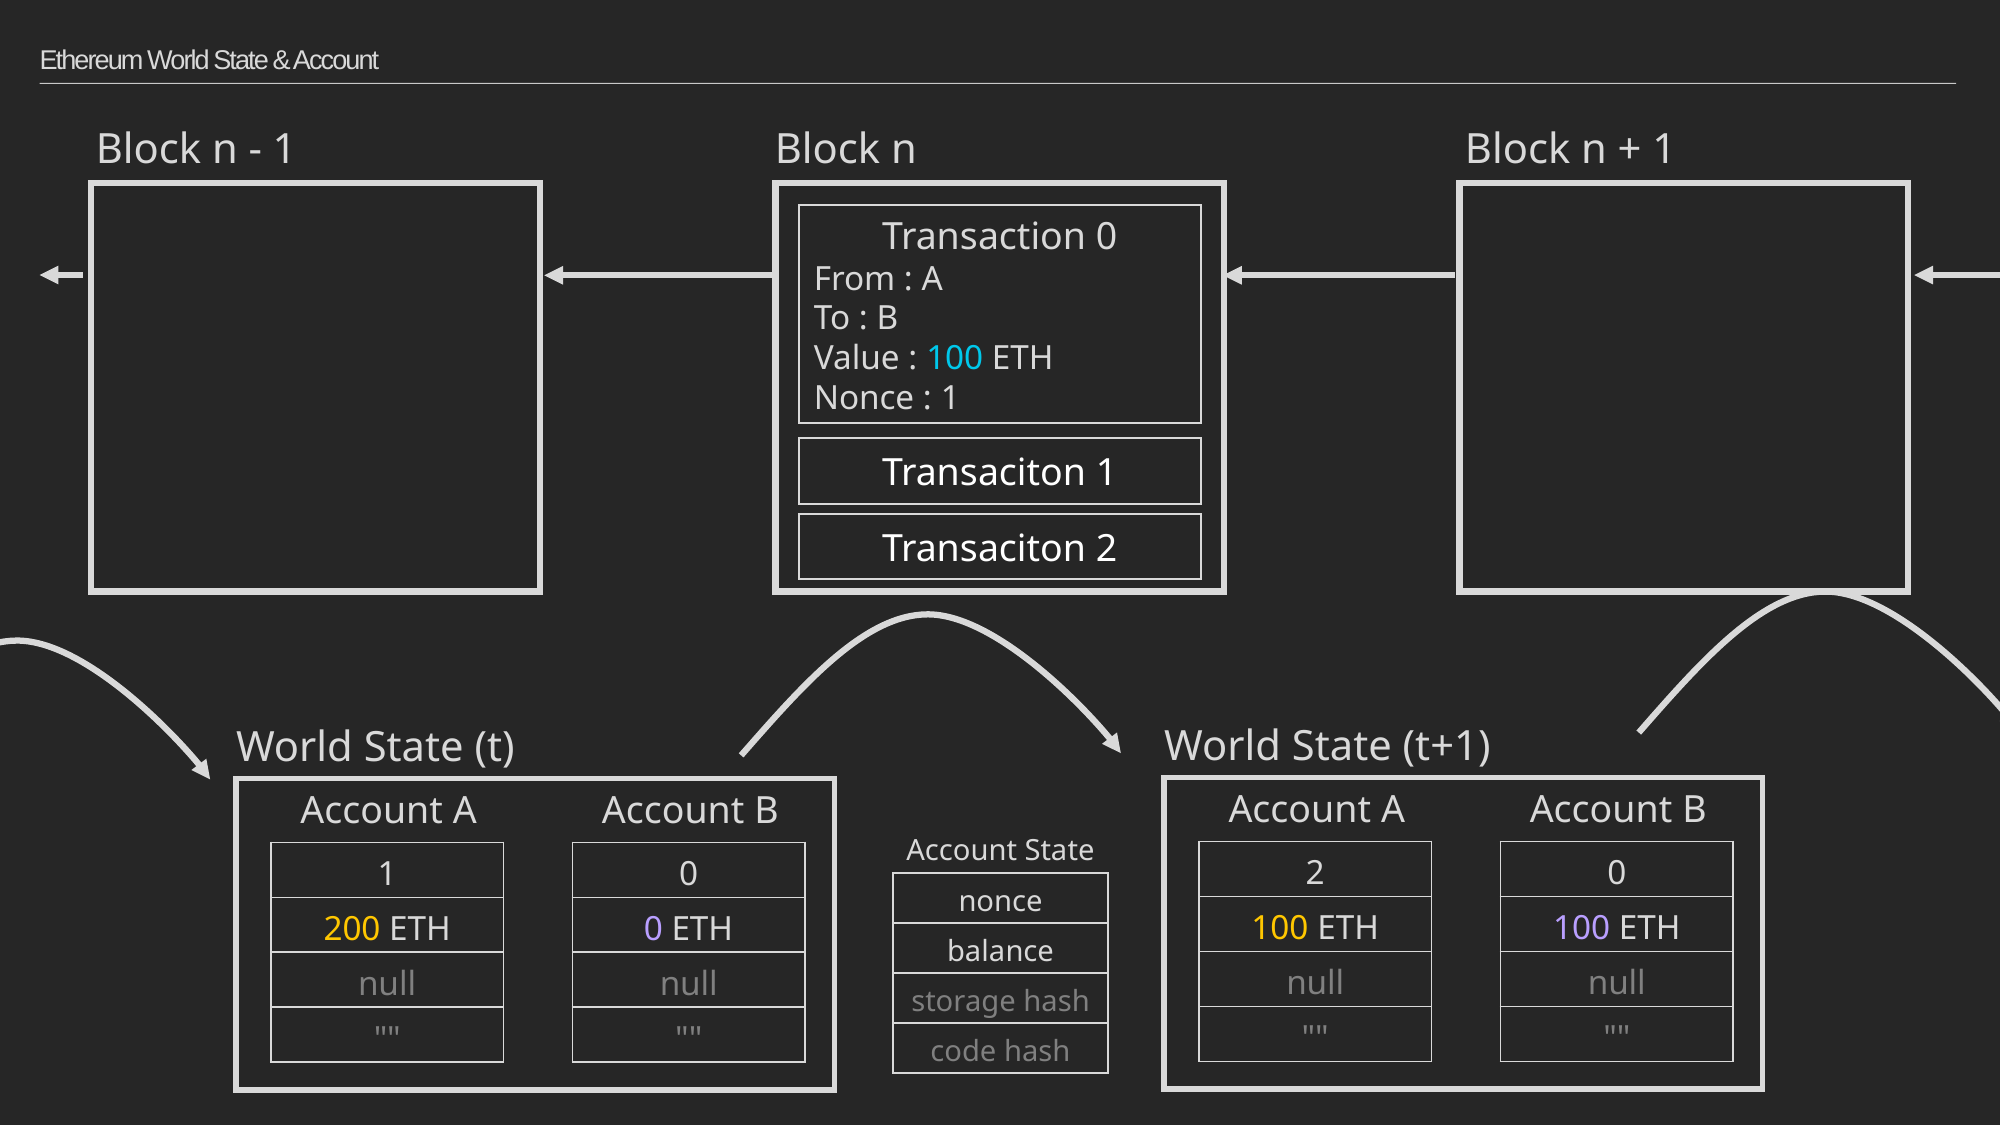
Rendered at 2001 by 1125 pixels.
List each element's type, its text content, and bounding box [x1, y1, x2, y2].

table_cell 200 ETH [272, 898, 503, 951]
table_cell 100 ETH [1200, 897, 1431, 951]
text_box Account A [272, 778, 505, 839]
table_cell "" [272, 1008, 503, 1061]
table_header nonce [894, 874, 1107, 922]
table_cell storage hash [894, 974, 1107, 1022]
text_box Block n - 1 [95, 114, 312, 179]
table_cell null [573, 953, 804, 1006]
table_cell null [1200, 952, 1431, 1006]
text_box [1638, 593, 2000, 734]
text_box Block n [774, 114, 932, 179]
text_box [235, 777, 836, 1091]
title Ethereum World State & Account [39, 31, 1961, 84]
table_header 2 [1200, 842, 1431, 896]
text_box Account B [1502, 777, 1735, 838]
table_cell balance [894, 924, 1107, 972]
table_header 0 [1501, 842, 1732, 896]
text_box World State (t+1) [1164, 711, 1517, 777]
text_box Account A [1200, 777, 1434, 838]
text_box [774, 182, 1225, 593]
text_box Transaciton 2 [798, 513, 1202, 580]
text_box [1163, 777, 1764, 1090]
text_box [0, 639, 211, 781]
text_box Account State [890, 823, 1111, 874]
text_box Account B [574, 778, 807, 839]
text_box Block n + 1 [1465, 114, 1692, 179]
table_cell null [1501, 952, 1732, 1006]
table_header 0 [573, 843, 804, 897]
table_cell "" [573, 1008, 804, 1061]
table_cell code hash [894, 1024, 1107, 1072]
text_box World State (t) [236, 711, 589, 777]
text_box [1458, 182, 1909, 593]
table_cell "" [1200, 1007, 1431, 1061]
table_cell 0 ETH [573, 898, 804, 951]
table_cell null [272, 953, 503, 1006]
table_cell "" [1501, 1007, 1732, 1061]
text_box [90, 182, 541, 593]
text_box Transaction 0 From : A To : B Value : 100 ETH Nonce : 1 [798, 204, 1202, 424]
text_box Transaciton 1 [798, 437, 1202, 505]
text_box [740, 613, 1121, 757]
table_header 1 [272, 843, 503, 897]
table_cell 100 ETH [1501, 897, 1732, 951]
